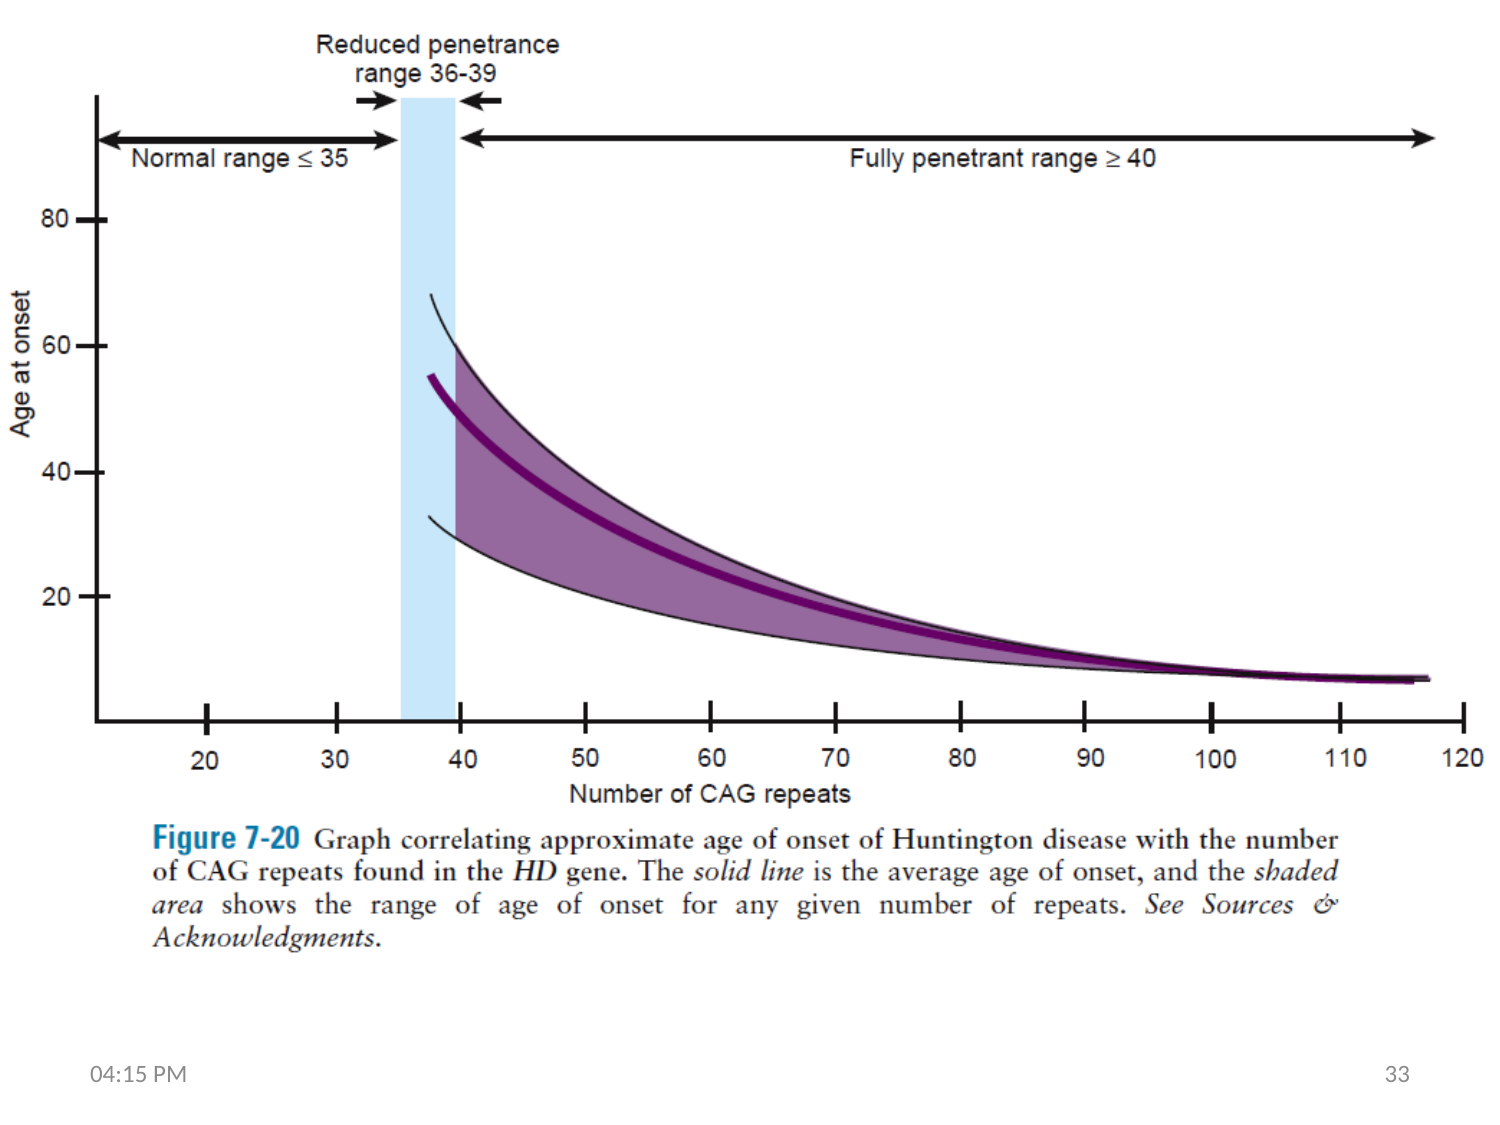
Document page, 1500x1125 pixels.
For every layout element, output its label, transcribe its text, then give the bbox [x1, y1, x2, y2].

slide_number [75, 1042, 425, 1103]
picture [0, 24, 1496, 957]
slide_number 33 [1074, 1042, 1425, 1103]
